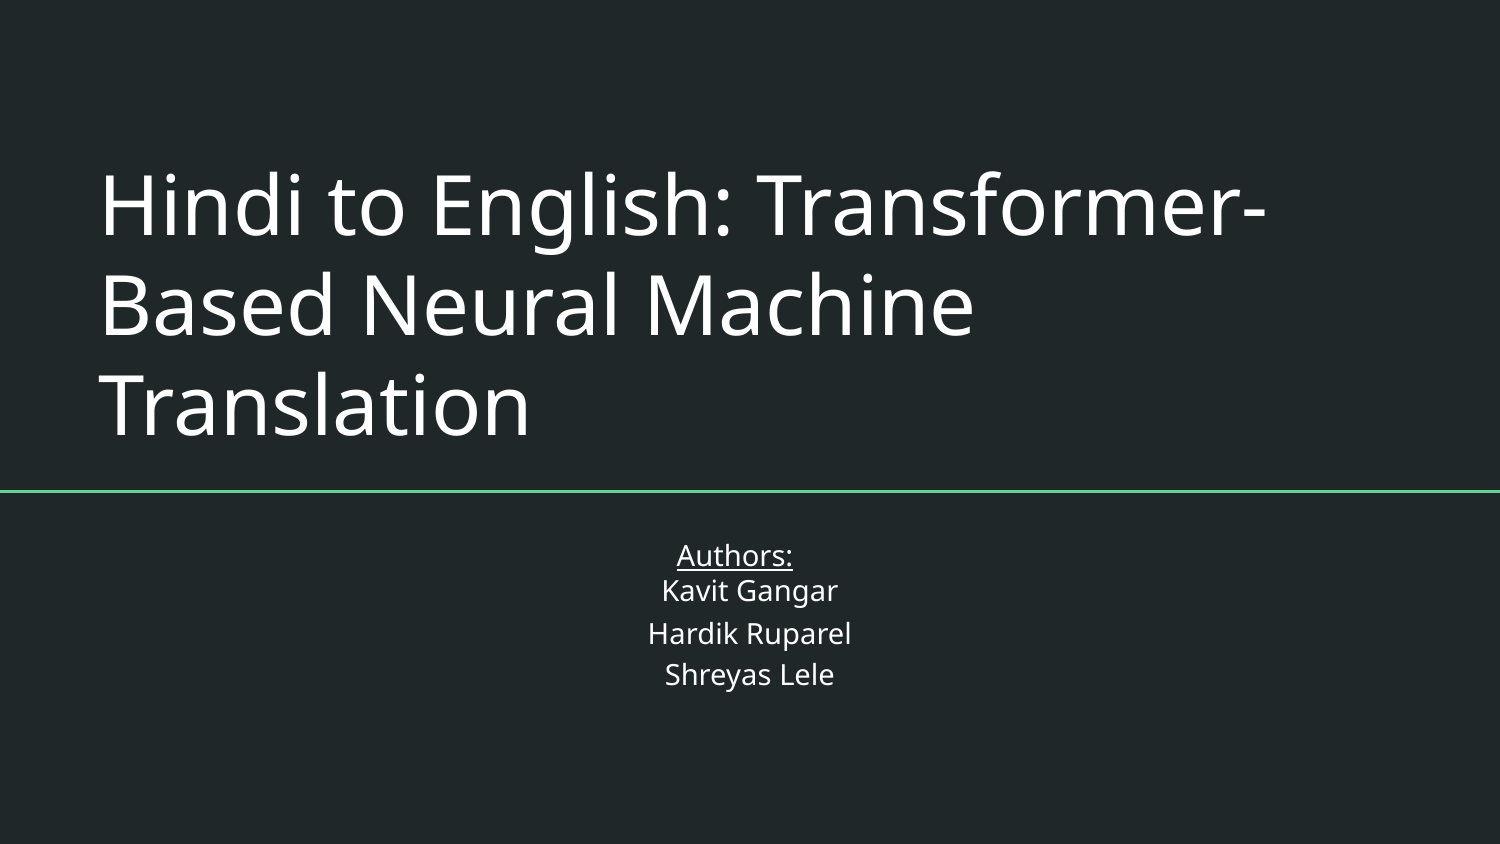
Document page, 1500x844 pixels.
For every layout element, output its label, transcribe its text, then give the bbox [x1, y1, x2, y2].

subtitle Authors: Kavit Gangar Hardik Ruparel Shreyas Lele [83, 522, 1417, 719]
title Hindi to English: Transformer-Based Neural Machine Translation [83, 206, 1417, 467]
